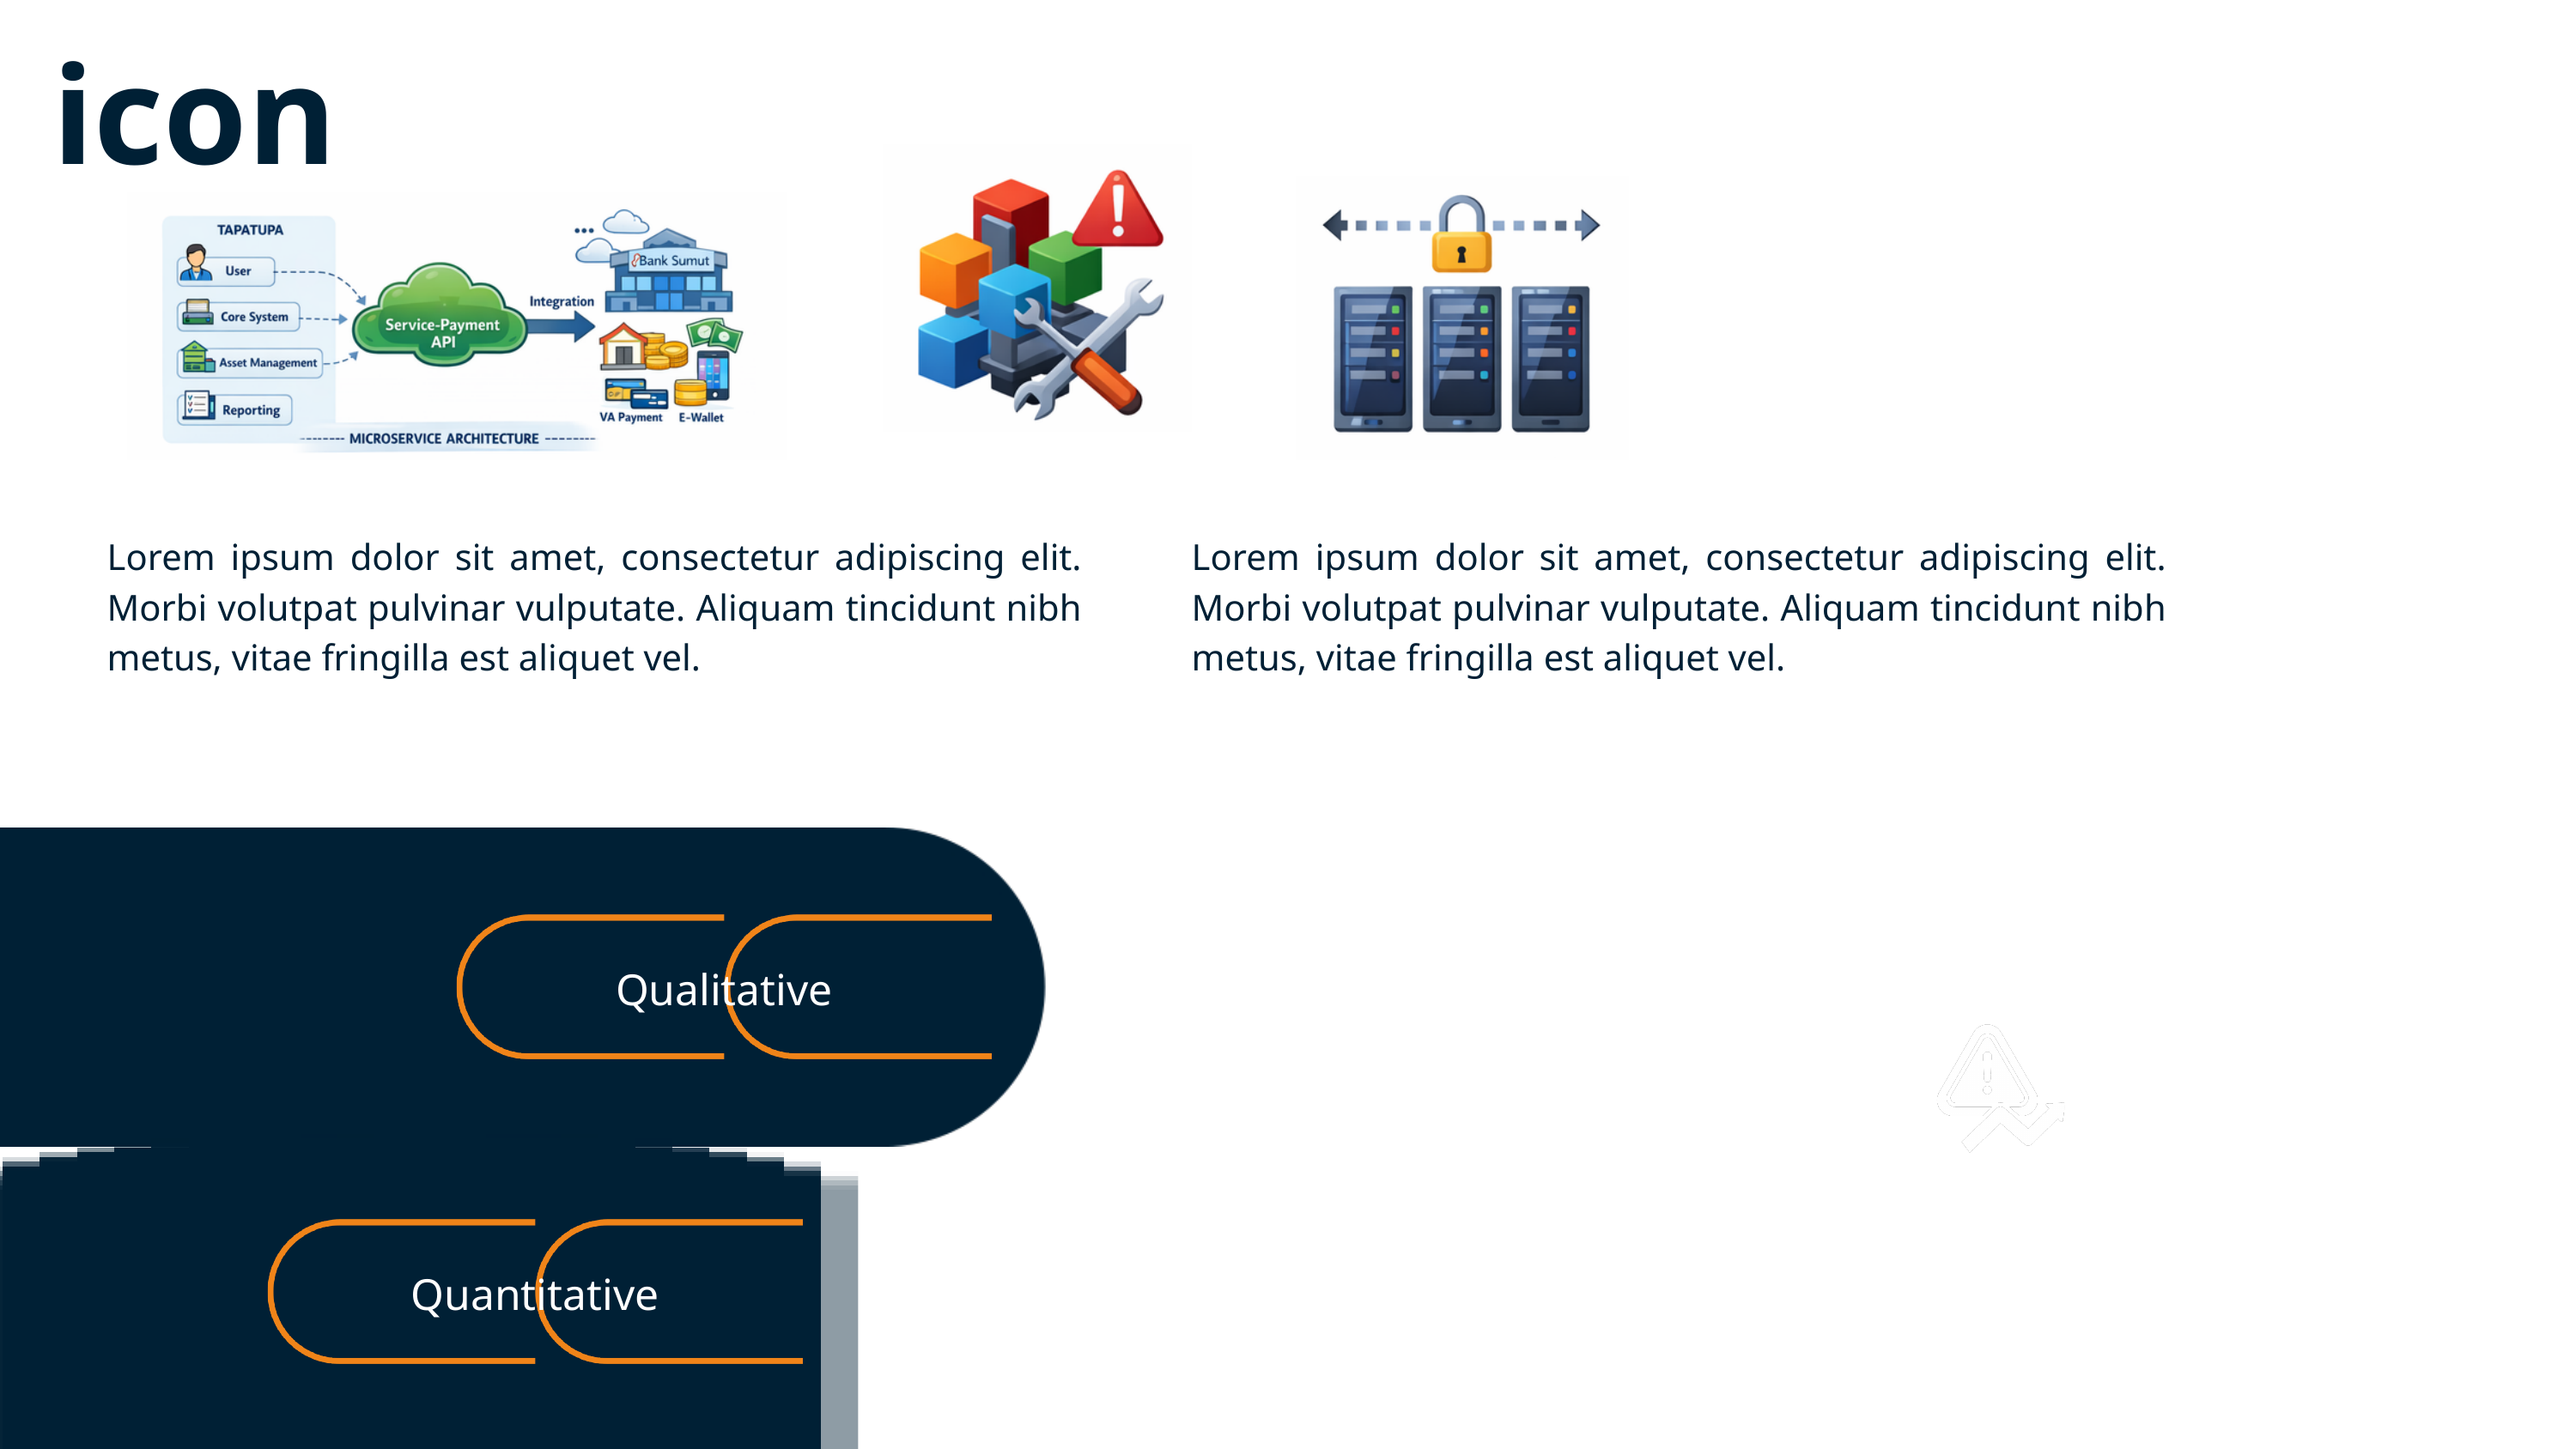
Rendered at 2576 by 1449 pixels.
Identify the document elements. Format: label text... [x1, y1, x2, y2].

text_box Lorem ipsum dolor sit amet, consectetur adipiscing elit. Morbi volutpat pulvinar vulputate. Aliquam tincidunt nibh metus, vitae fringilla est aliquet vel. [106, 527, 1083, 678]
text_box Lorem ipsum dolor sit amet, consectetur adipiscing elit. Morbi volutpat pulvinar vulputate. Aliquam tincidunt nibh metus, vitae fringilla est aliquet vel. [1191, 527, 2167, 678]
text_box [0, 1134, 859, 1449]
text_box [724, 914, 993, 1060]
text_box [456, 914, 724, 1060]
text_box [0, 828, 1046, 1147]
text_box Quantitative [343, 1267, 726, 1319]
text_box [535, 1219, 803, 1364]
text_box [1296, 192, 1629, 460]
text_box [267, 1219, 535, 1364]
text_box Qualitative [533, 962, 916, 1015]
text_box icon [52, 28, 1629, 192]
text_box [127, 192, 787, 460]
text_box [883, 192, 1192, 432]
text_box [1936, 1024, 2065, 1153]
